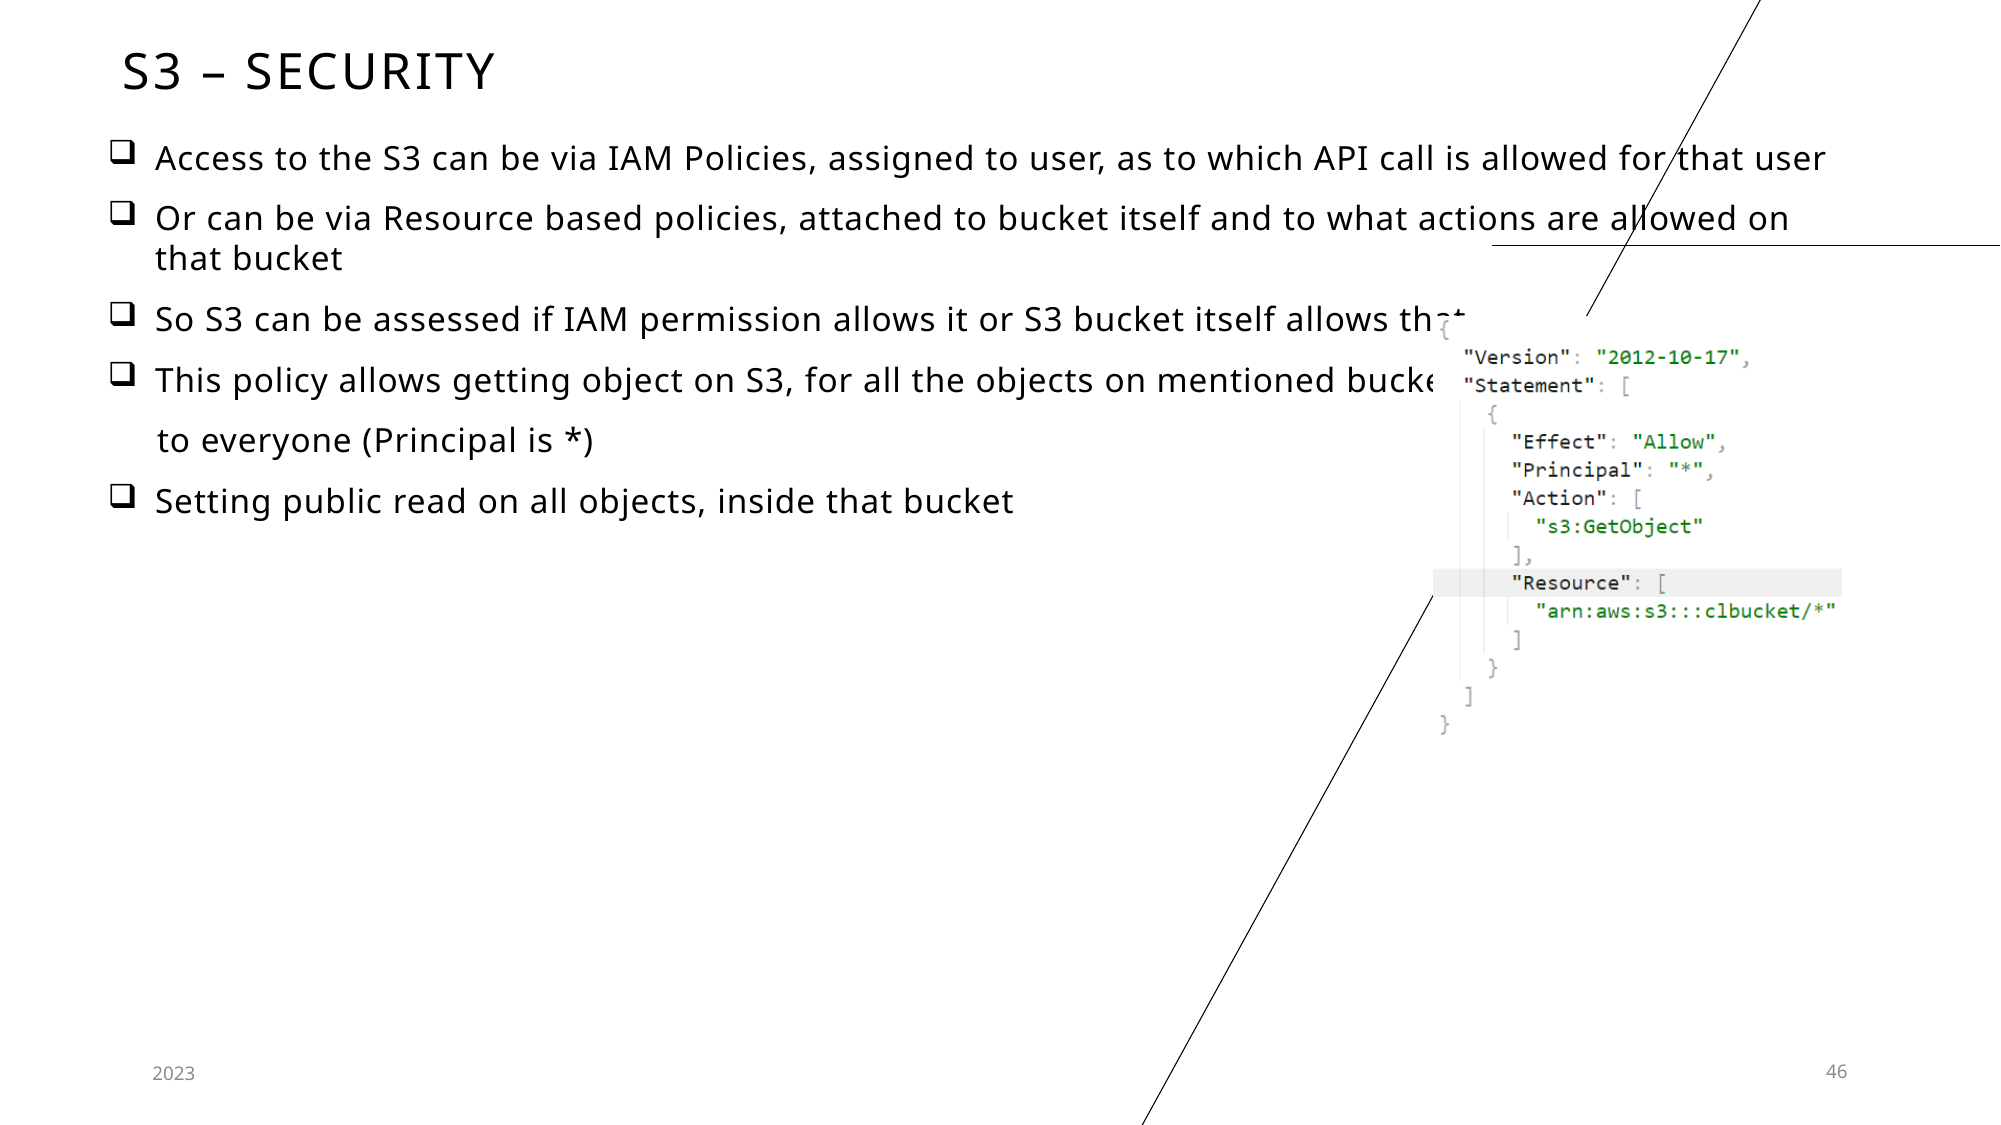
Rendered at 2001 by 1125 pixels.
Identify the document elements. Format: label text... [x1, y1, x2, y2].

list Access to the S3 can be via IAM Policies, assigned to user, as to which API call is allowed for that user Or can be via Resource based policies, attached to bucket itself and to what actions are allowed on that bucket So S3 can be assessed if IAM permission allows it or S3 bucket itself allows that This policy allows getting object on S3, for all the objects on mentioned bucket to everyone (Principal is *) Setting public read on all objects, inside that bucket [93, 129, 1848, 1030]
slide_number 46 [1412, 1042, 1863, 1103]
slide_number 2023 [137, 1042, 338, 1103]
title S3 – Security [108, 23, 1445, 108]
picture [1433, 316, 1842, 739]
